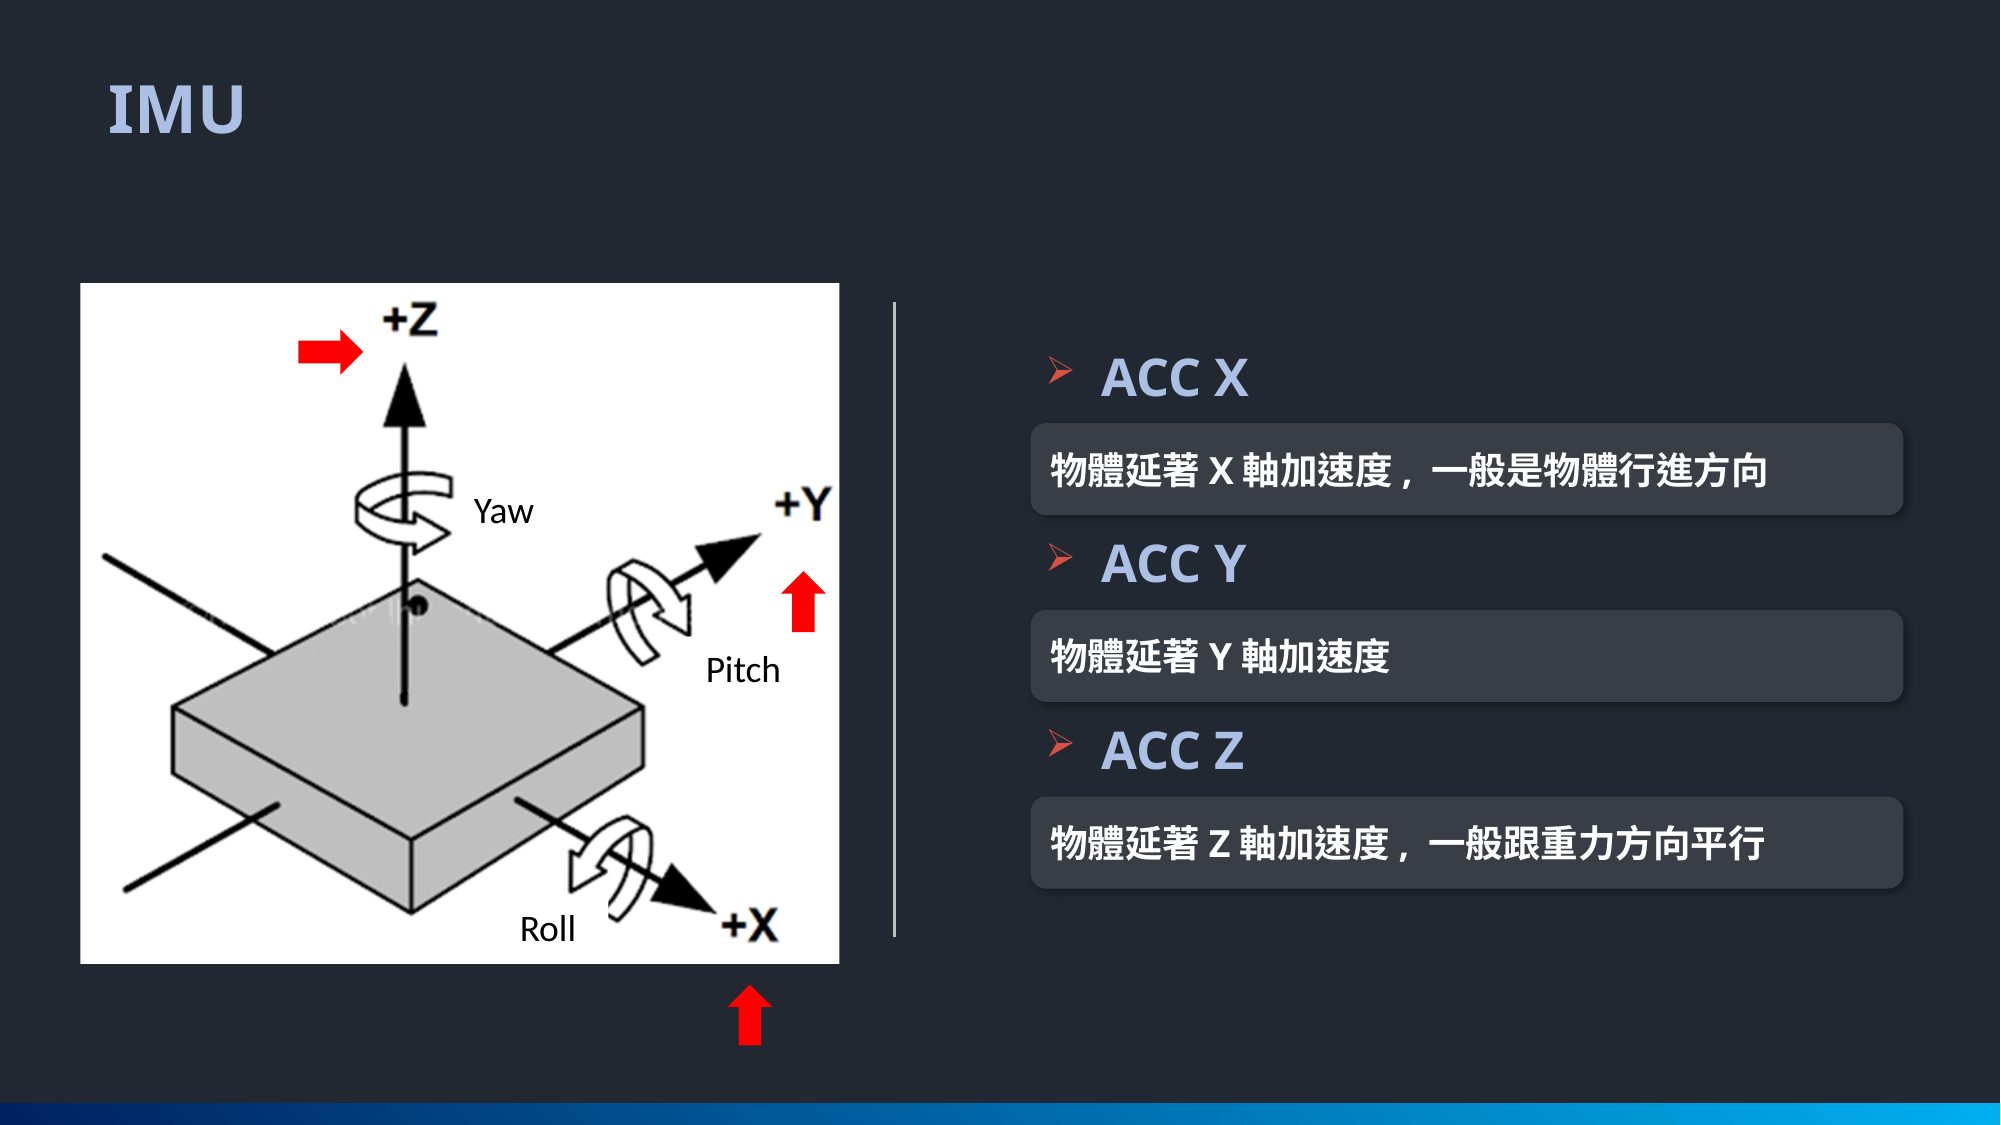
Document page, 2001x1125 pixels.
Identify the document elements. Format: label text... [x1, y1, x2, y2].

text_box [80, 283, 840, 964]
text_box 物體延著Z軸加速度, 一般跟重力方向平行 [1029, 795, 1905, 890]
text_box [1030, 336, 1496, 789]
text_box 物體延著X軸加速度, 一般是物體行進方向 [1496, 421, 1905, 517]
text_box [724, 982, 775, 1047]
text_box 物體延著Y軸加速度 [1496, 608, 1905, 703]
text_box IMU [93, 59, 263, 154]
